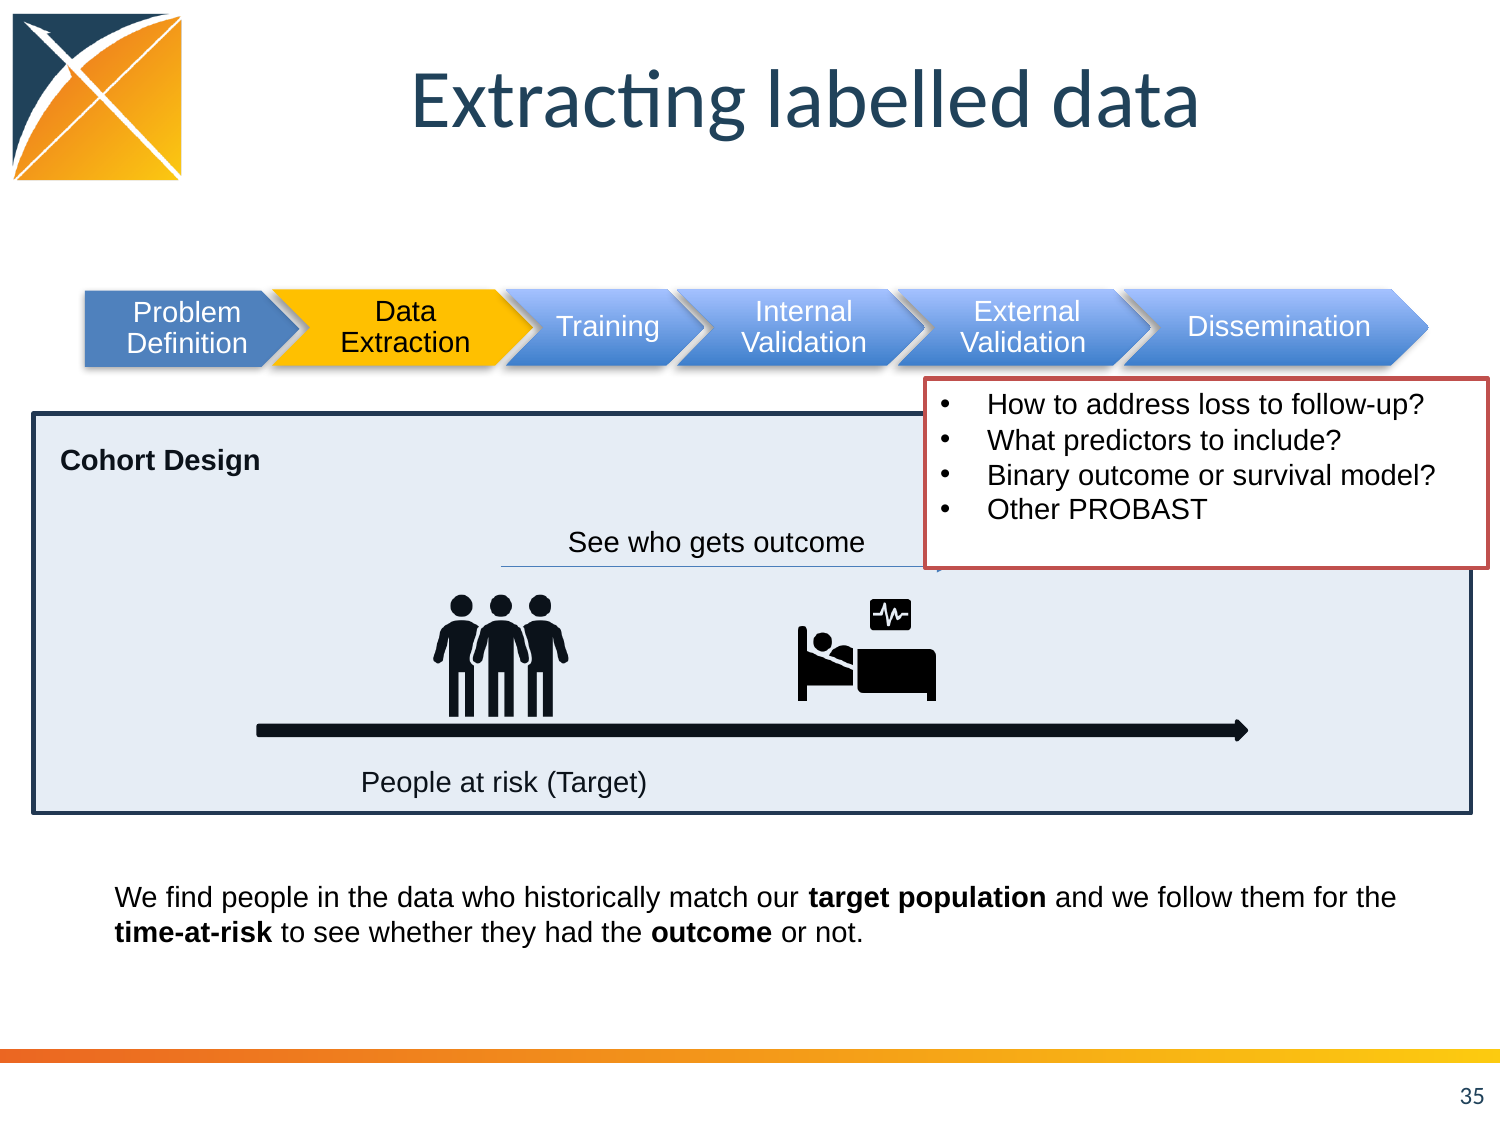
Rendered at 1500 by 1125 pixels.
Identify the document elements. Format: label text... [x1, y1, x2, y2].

picture [425, 580, 576, 731]
picture [0, 0, 206, 200]
text_box [31, 411, 1473, 815]
picture [791, 575, 942, 727]
text_box We find people in the data who historically match our target population and we follow them for the time-at-risk to see whether they had the outcome or not. [74, 871, 1425, 956]
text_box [84, 143, 1430, 512]
title Extracting labelled data [187, 24, 1425, 141]
slide_number 35 [1149, 1065, 1500, 1125]
text_box See who gets outcome [553, 520, 916, 565]
text_box How to address loss to follow-up? What predictors to include? Binary outcome or survival model? Other PROBAST [923, 376, 1490, 570]
